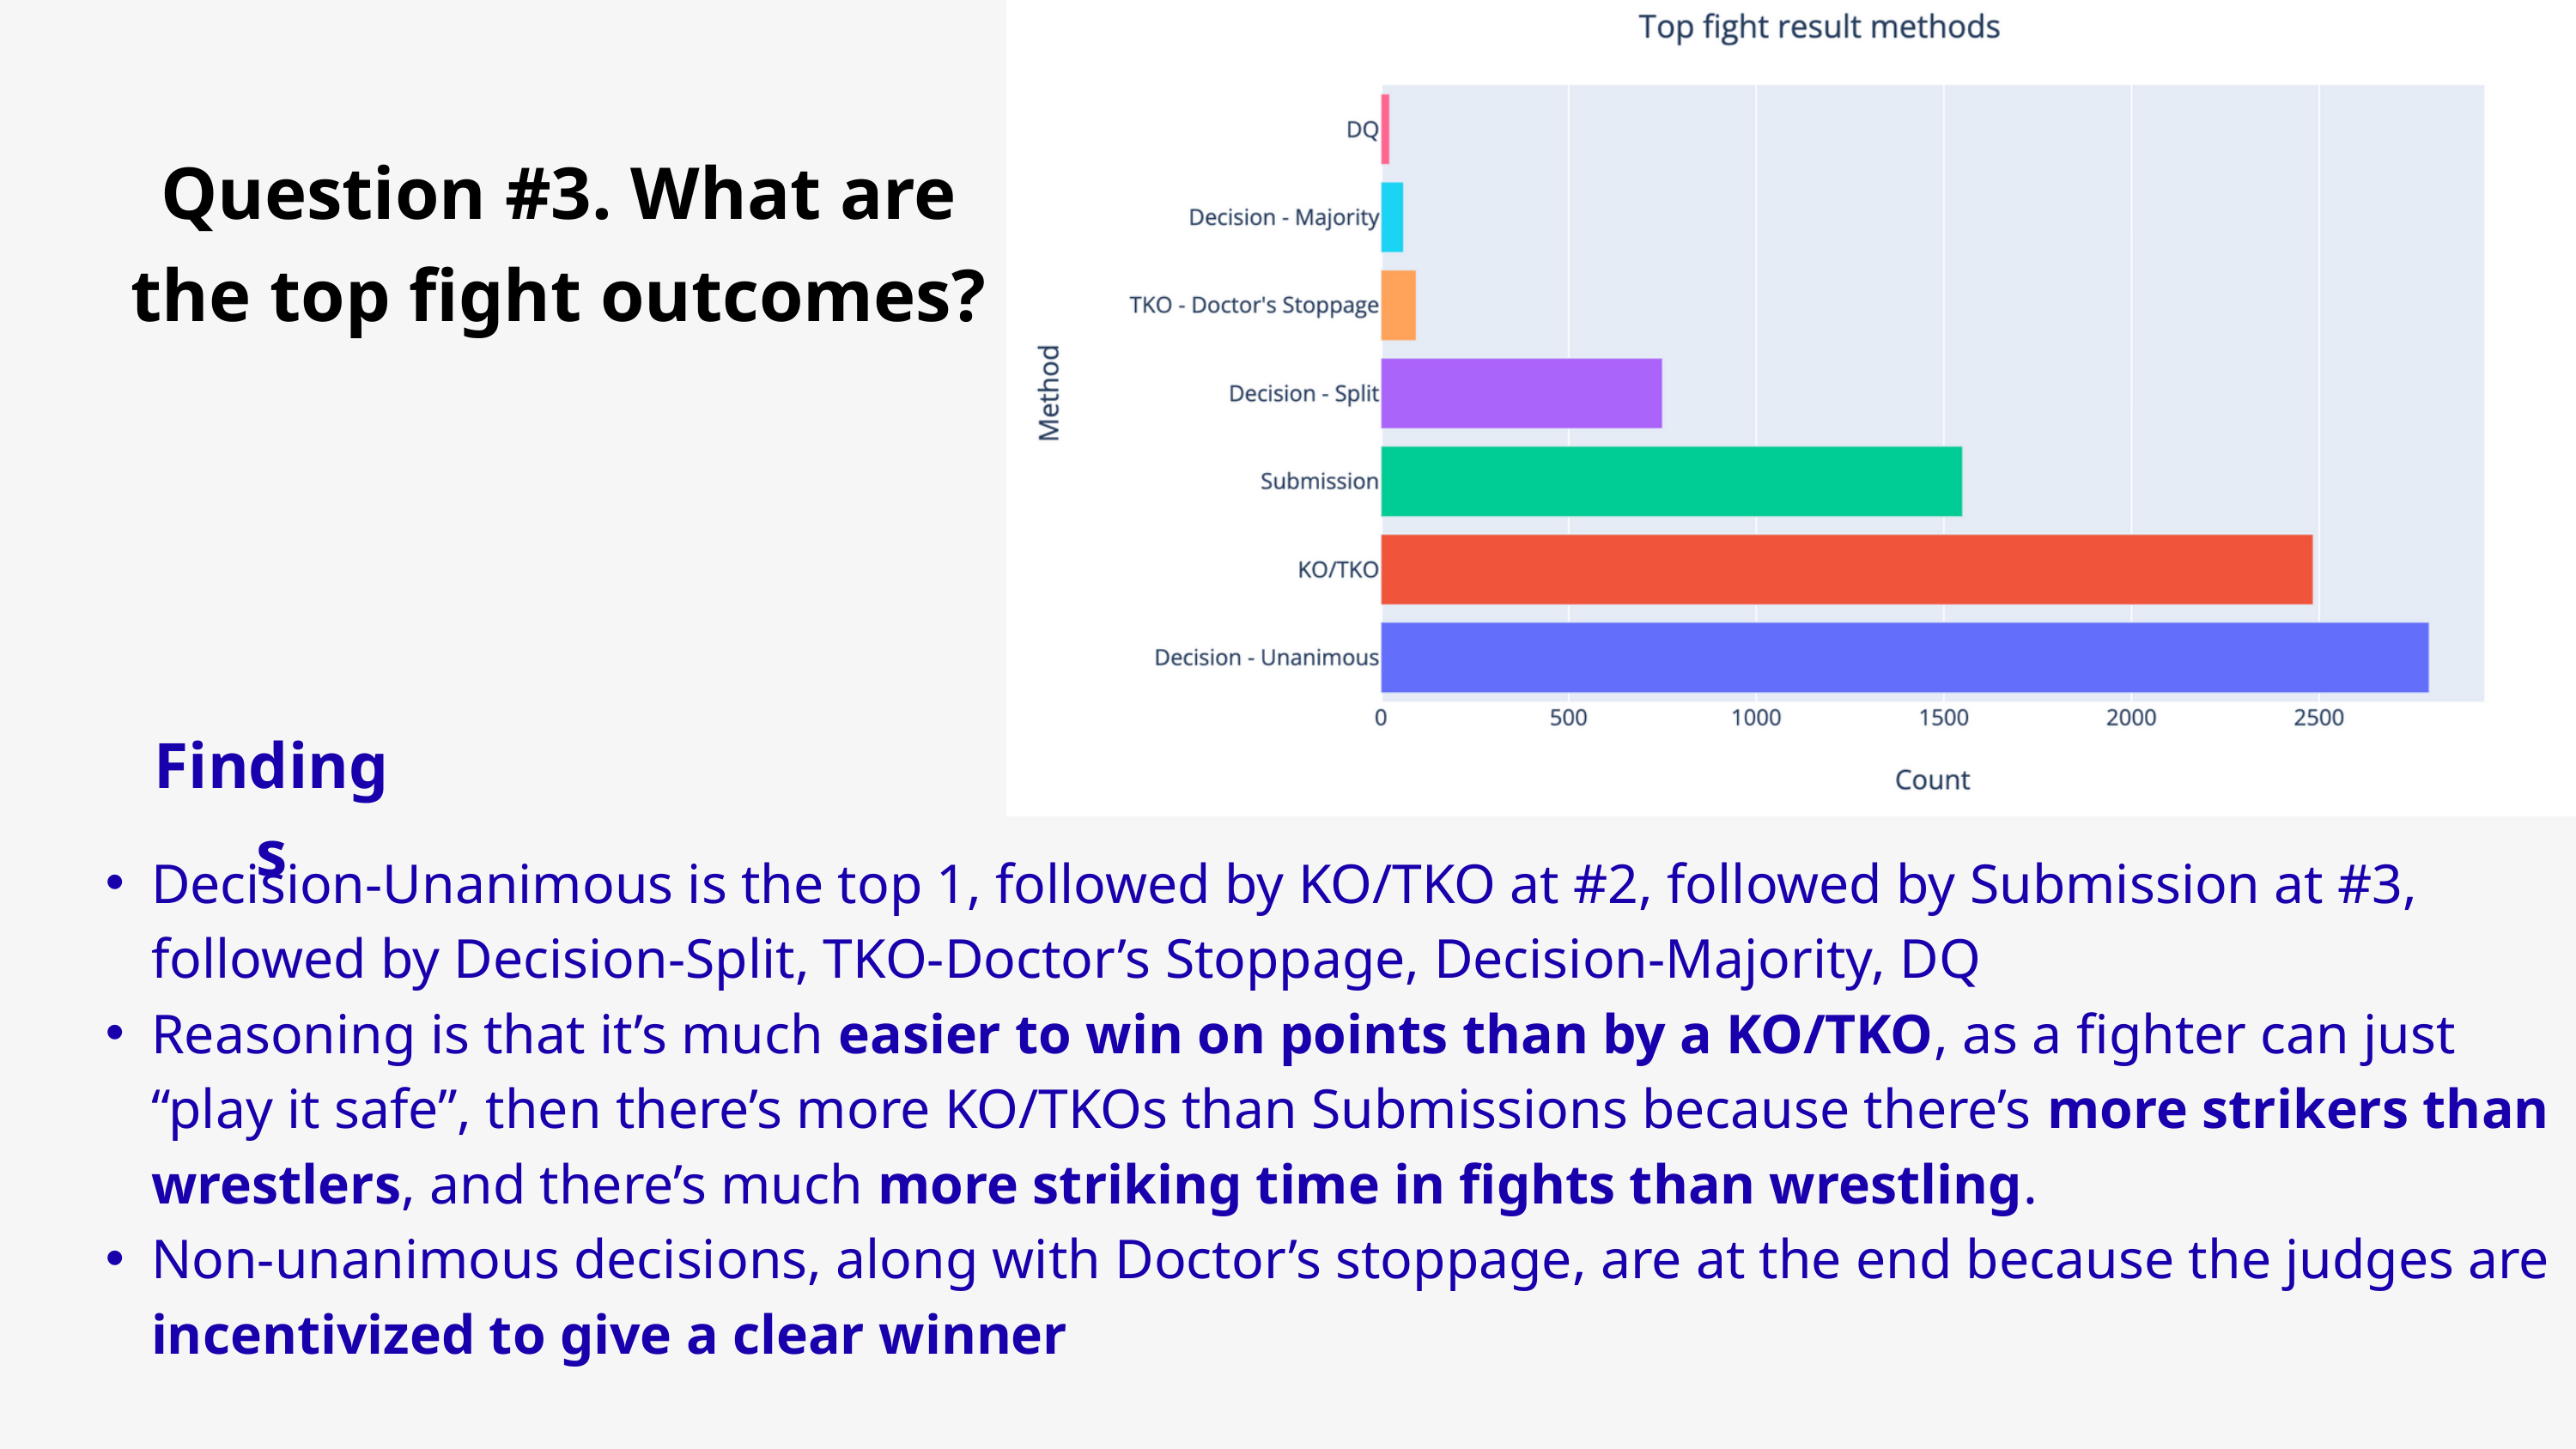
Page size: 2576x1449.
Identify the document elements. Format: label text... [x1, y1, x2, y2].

text_box [1005, 0, 2576, 816]
text_box Findings [144, 713, 398, 839]
text_box Question #3. What are the top fight outcomes? [111, 131, 1006, 336]
text_box Decision-Unanimous is the top 1, followed by KO/TKO at #2, followed by Submission at #3, followed by Decision-Split, TKO-Doctor’s Stoppage, Decision-Majority, DQ Reasoning is that it’s much easier to win on points than by a KO/TKO, as a fighter can just “play it safe”, then there’s more KO/TKOs than Submissions because there’s more strikers than wrestlers, and there’s much more striking time in fights than wrestling. Non-unanimous decisions, along with Doctor’s stoppage, are at the end because the judges are incentivized to give a clear winner [59, 839, 2576, 1365]
